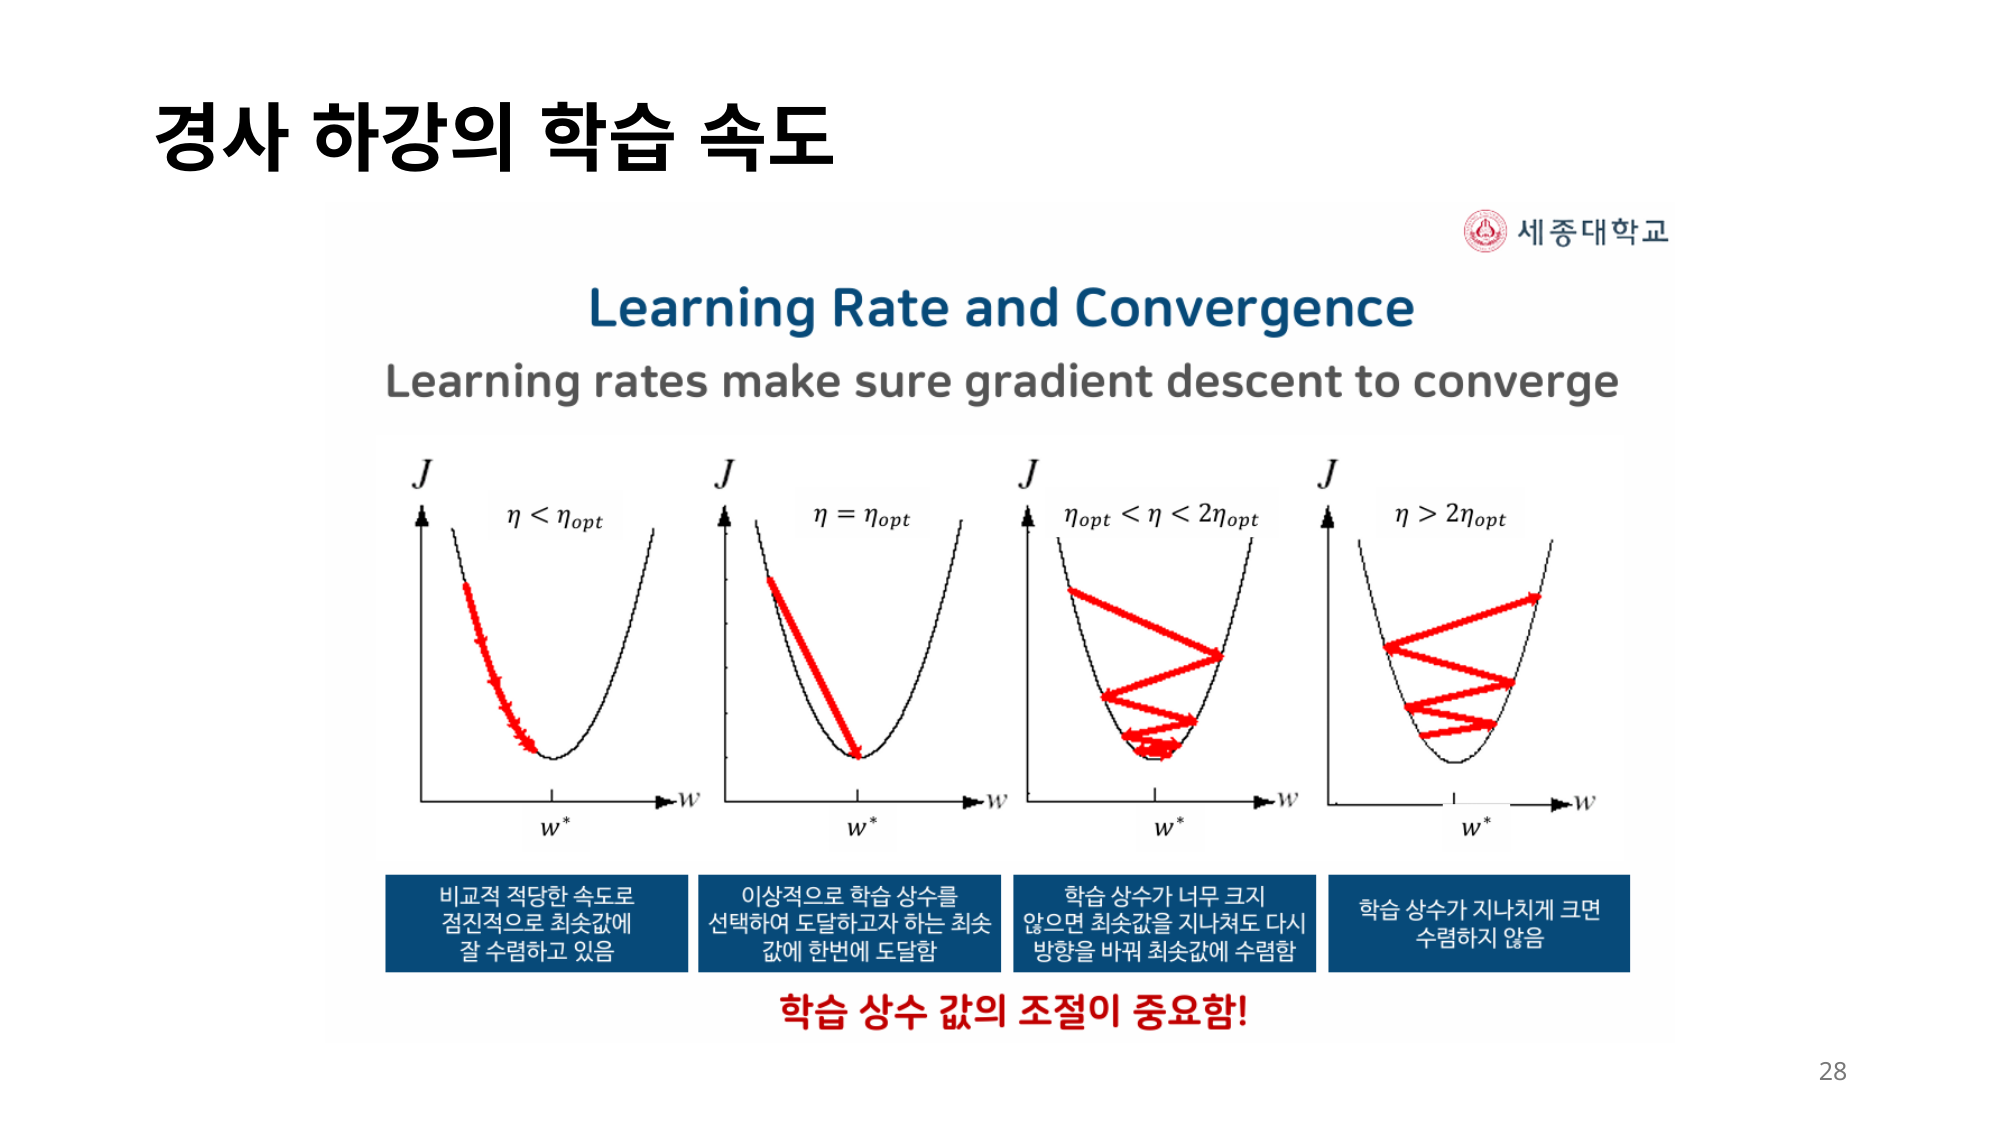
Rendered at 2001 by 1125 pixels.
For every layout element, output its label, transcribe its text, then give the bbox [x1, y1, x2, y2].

title 경사 하강의 학습 속도 [137, 59, 1310, 223]
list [324, 201, 1676, 1044]
slide_number 28 [1412, 1042, 1863, 1103]
